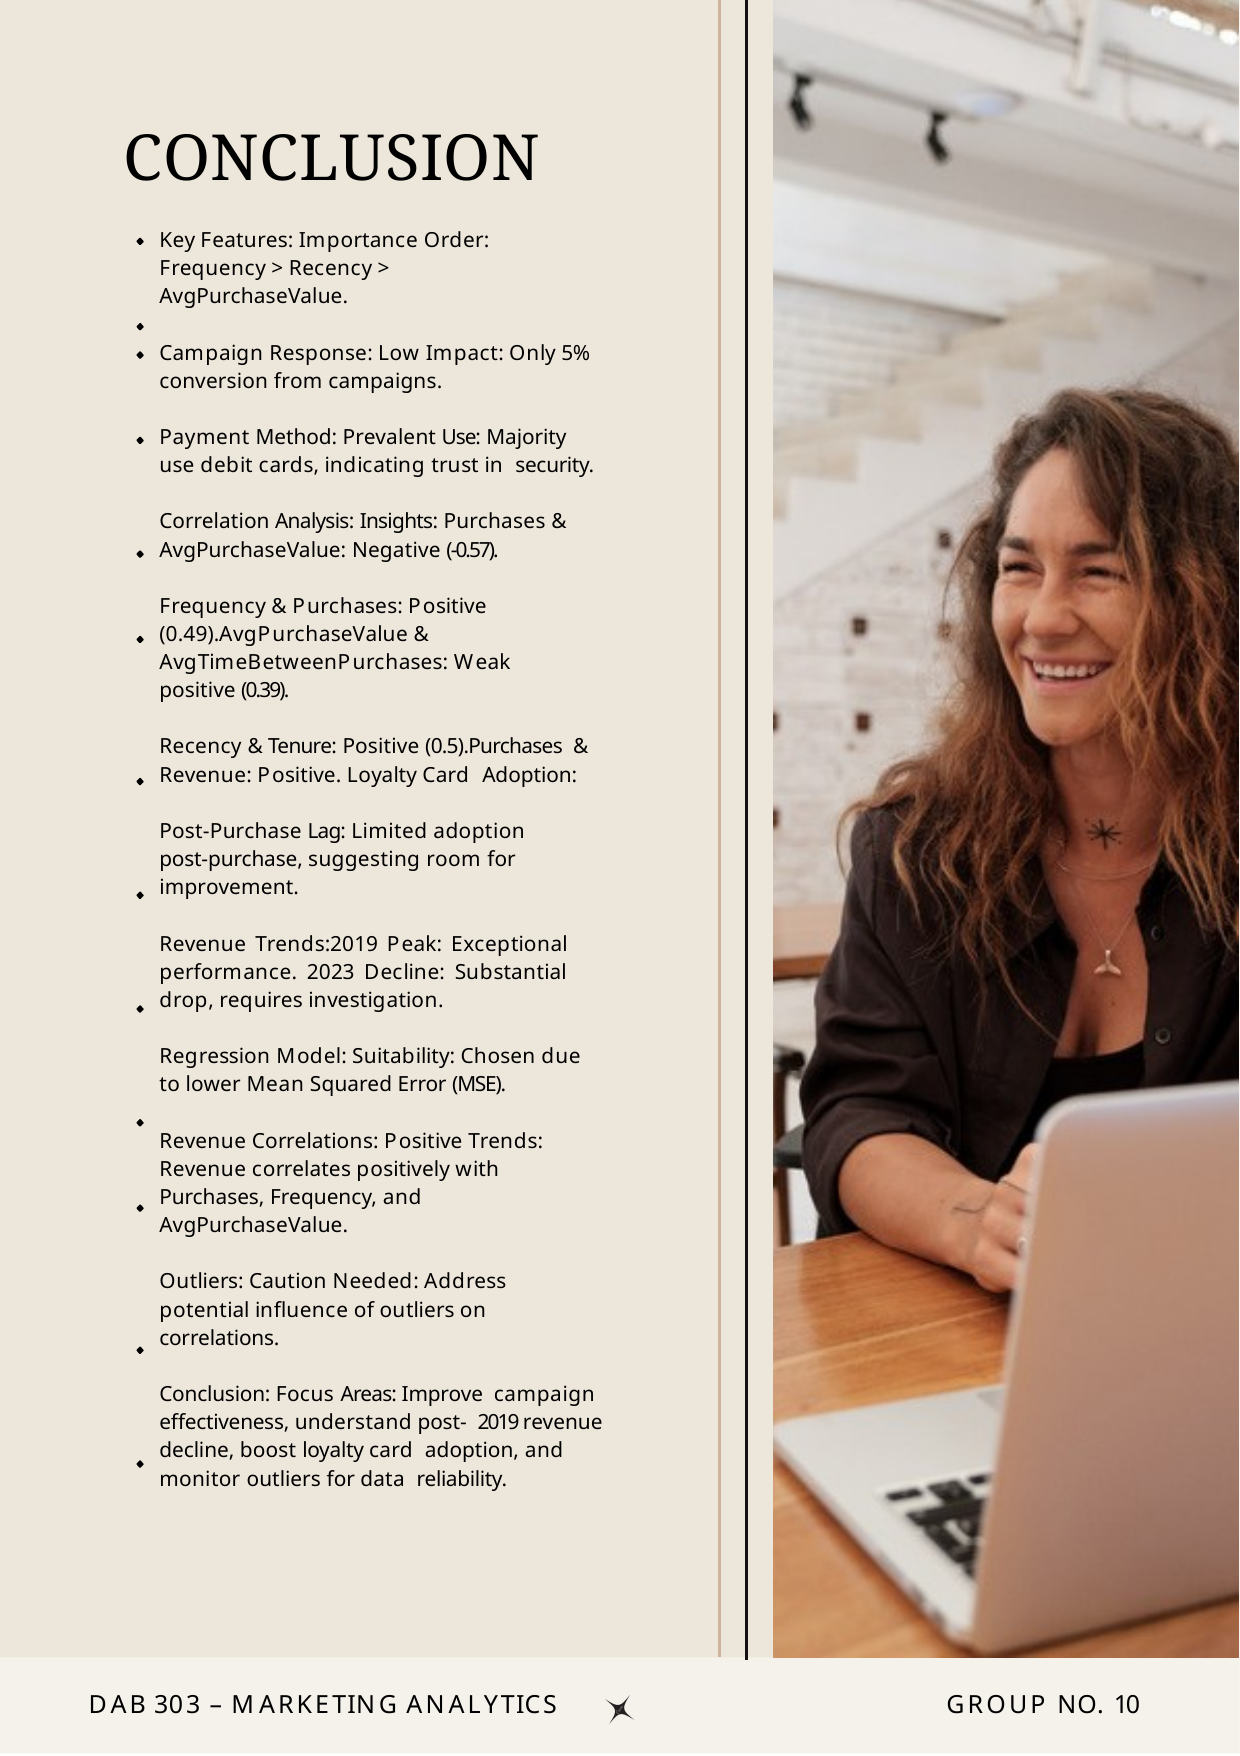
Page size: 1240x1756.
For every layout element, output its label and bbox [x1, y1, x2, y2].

text_box [0, 0, 1240, 1754]
